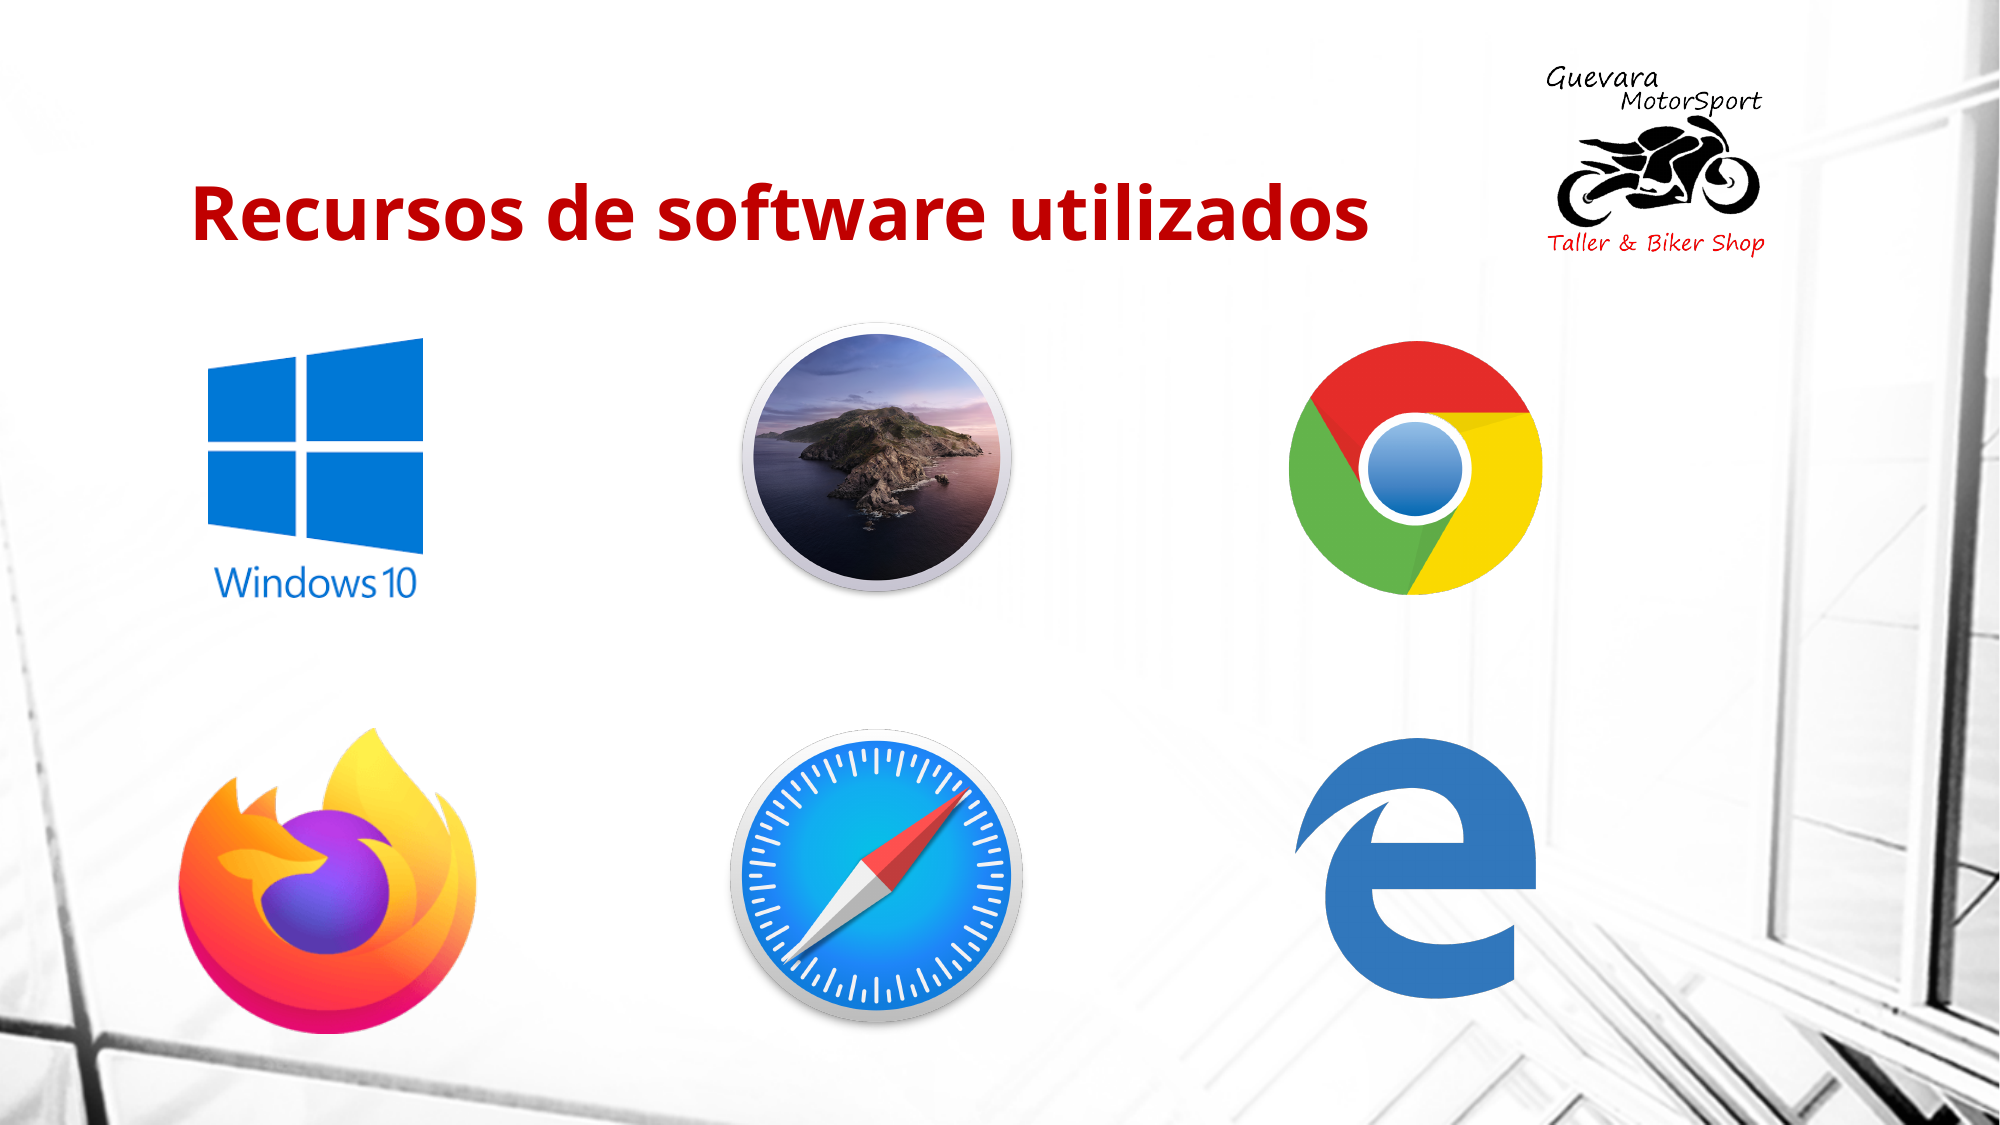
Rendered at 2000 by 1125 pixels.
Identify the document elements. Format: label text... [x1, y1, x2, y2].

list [208, 337, 423, 598]
picture [0, 0, 2000, 1125]
title Recursos de software utilizados [174, 87, 1507, 263]
